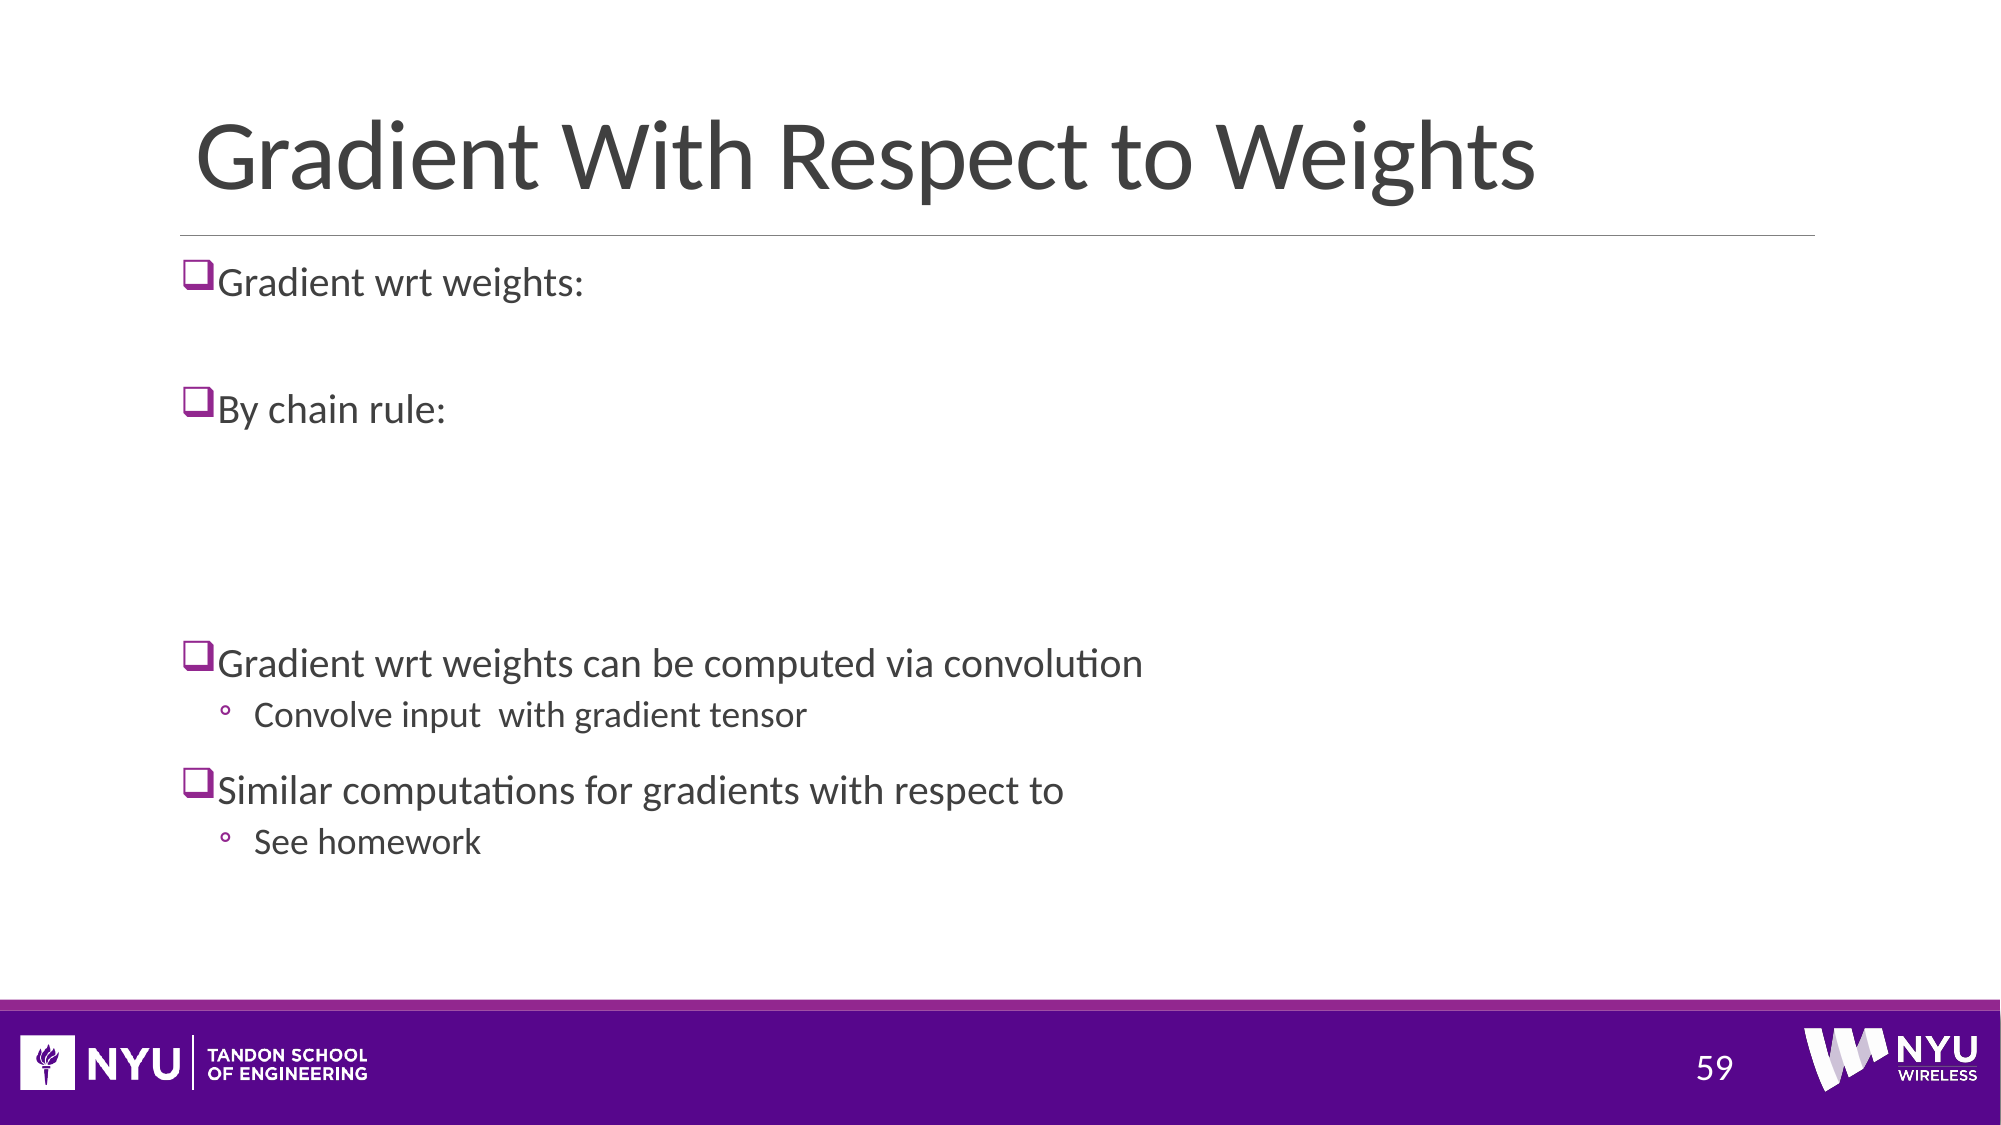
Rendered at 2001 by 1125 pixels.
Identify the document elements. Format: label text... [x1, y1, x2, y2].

title Gradient With Respect to Weights [180, 47, 1830, 218]
slide_number 59 [1533, 1035, 1749, 1096]
